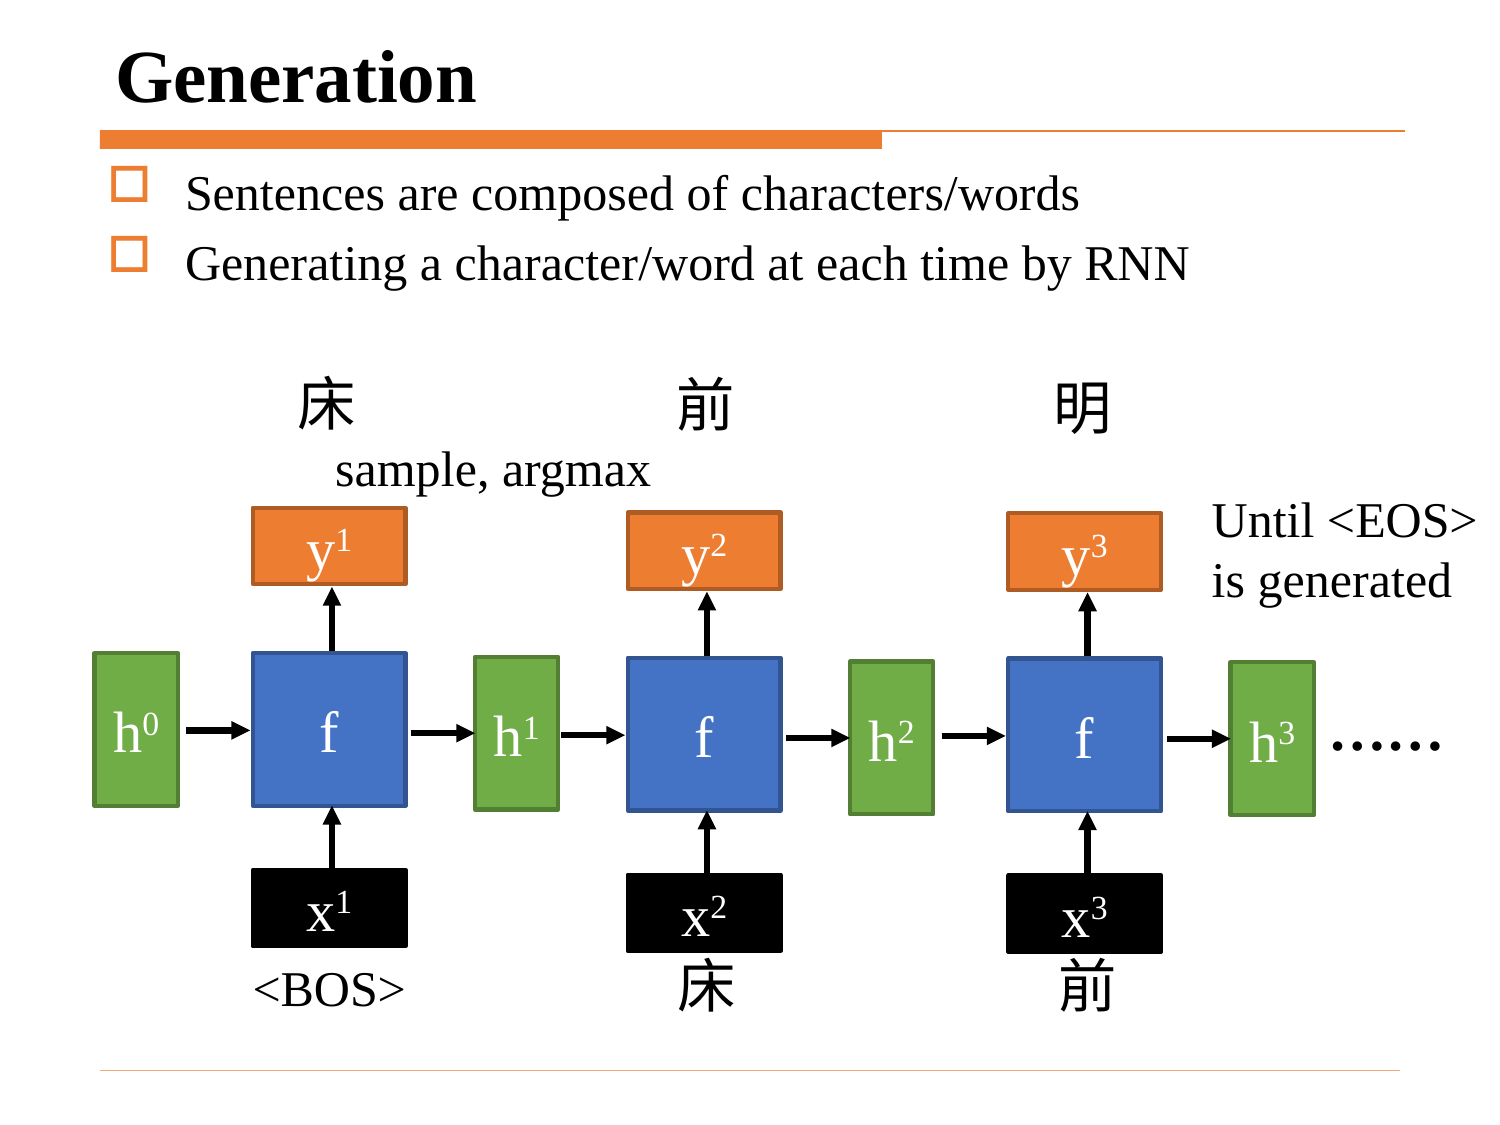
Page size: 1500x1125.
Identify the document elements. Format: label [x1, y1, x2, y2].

text_box [626, 510, 783, 591]
text_box [185, 651, 408, 808]
text_box [941, 656, 1163, 813]
text_box [92, 651, 180, 808]
text_box [1006, 511, 1163, 592]
text_box [228, 949, 430, 1024]
text_box [251, 868, 408, 948]
text_box [1006, 873, 1163, 1027]
text_box [251, 506, 408, 586]
text_box [263, 359, 769, 505]
text_box [1019, 363, 1146, 449]
text_box [785, 659, 935, 816]
text_box [626, 873, 783, 1027]
list [92, 152, 1406, 1059]
text_box [410, 655, 783, 813]
title [100, 30, 1412, 126]
text_box [1166, 660, 1467, 817]
text_box [1196, 479, 1500, 615]
